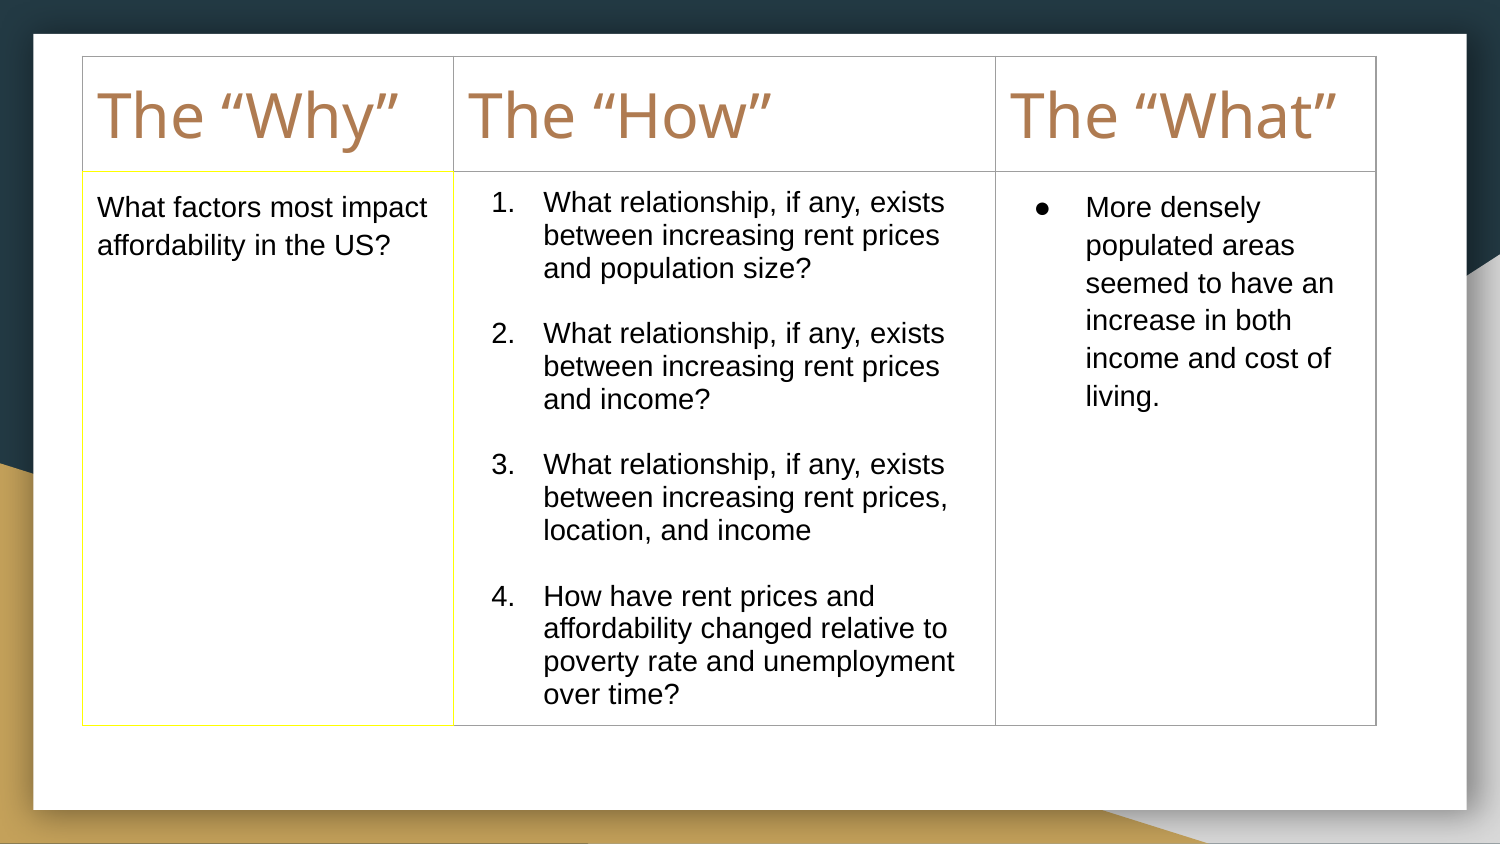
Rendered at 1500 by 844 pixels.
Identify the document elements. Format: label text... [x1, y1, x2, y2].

table_cell More densely populated areas seemed to have an increase in both income and cost of living. [996, 172, 1375, 725]
table_cell What relationship, if any, exists between increasing rent prices and population size? What relationship, if any, exists between increasing rent prices and income? What relationship, if any, exists between increasing rent prices, location, and income How have rent prices and affordability changed relative to poverty rate and unemployment over time? [454, 172, 995, 725]
table_header The “Why” [83, 57, 453, 171]
table_header The “What” [996, 57, 1375, 171]
table_cell What factors most impact affordability in the US? [83, 172, 453, 725]
table_header The “How” [454, 57, 995, 171]
